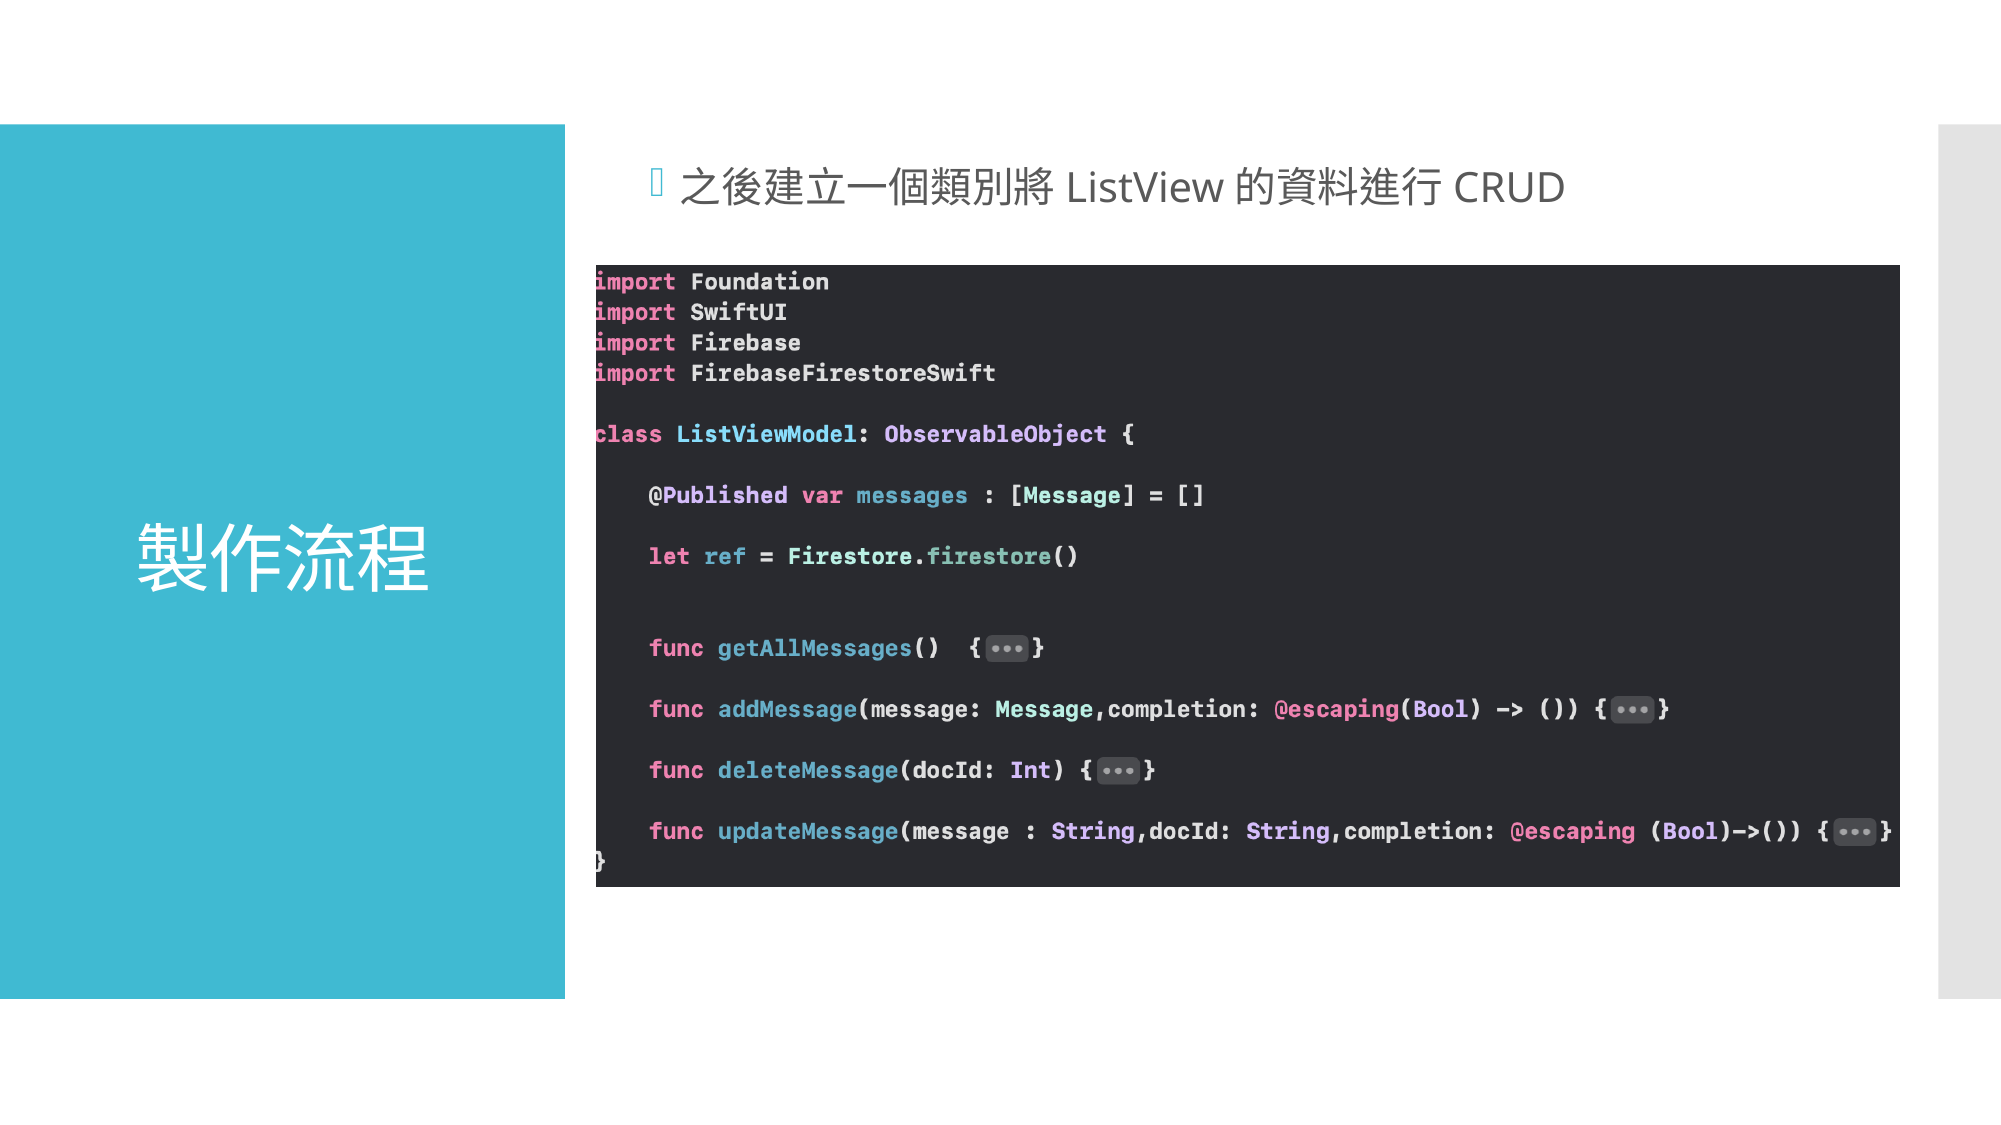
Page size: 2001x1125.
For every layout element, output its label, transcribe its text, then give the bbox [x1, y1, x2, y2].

title 製作流程 [41, 184, 525, 940]
list 之後建立一個類別將ListView的資料進行CRUD [634, 141, 1835, 238]
picture [596, 265, 1901, 887]
